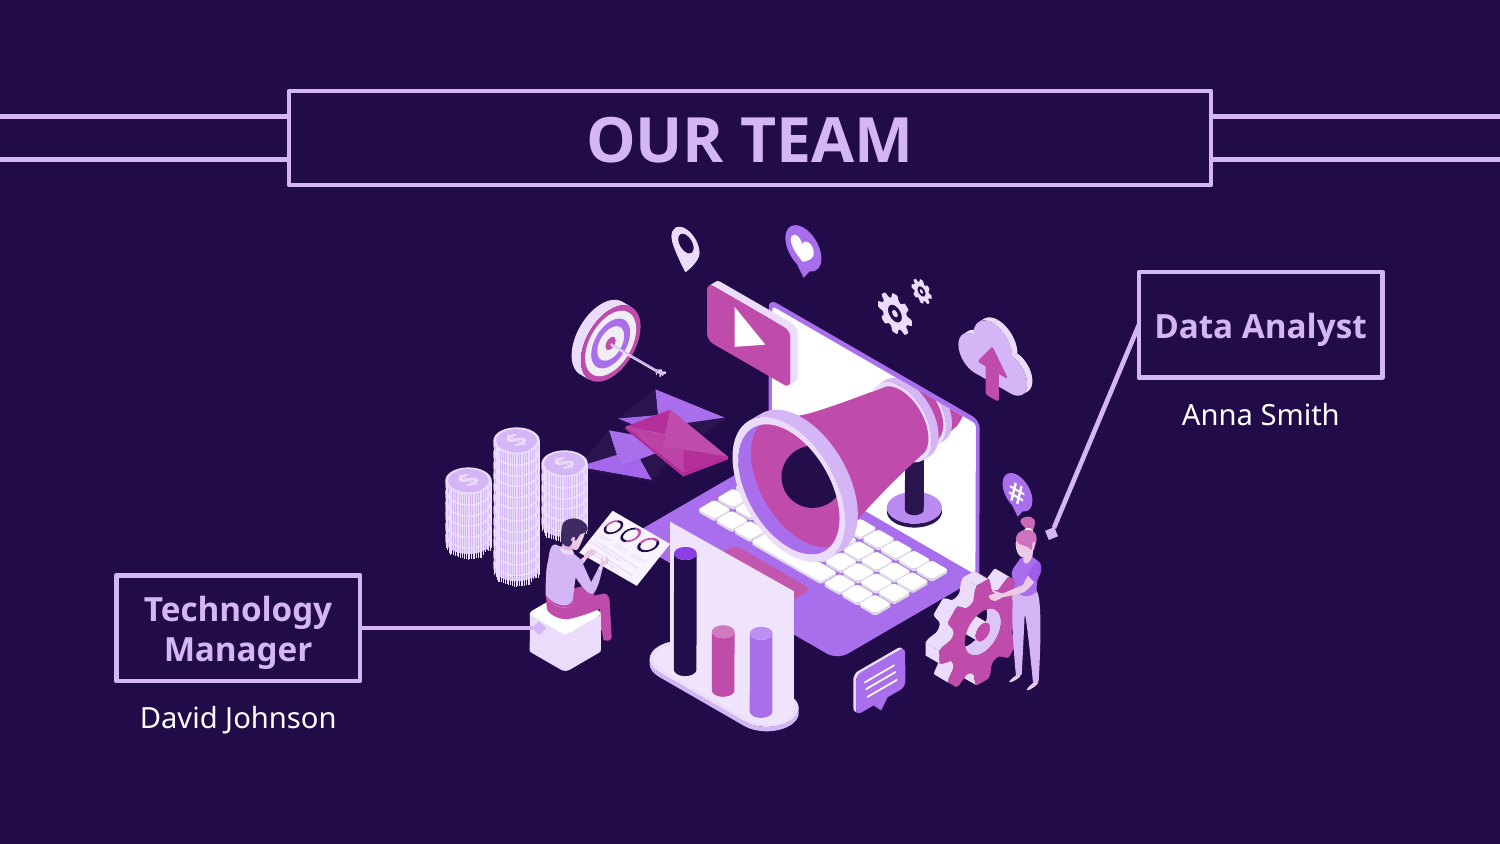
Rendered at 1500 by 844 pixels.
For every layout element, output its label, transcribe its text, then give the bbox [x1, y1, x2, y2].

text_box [0, 116, 1500, 160]
subtitle Anna Smith [1143, 381, 1383, 452]
title Data Analyst [1137, 270, 1385, 380]
subtitle David Johnson [116, 684, 361, 755]
title Technology Manager [114, 573, 362, 683]
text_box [1051, 324, 1140, 534]
title OUR TEAM [287, 89, 1213, 114]
title OUR TEAM [287, 168, 1213, 187]
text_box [442, 223, 1042, 732]
